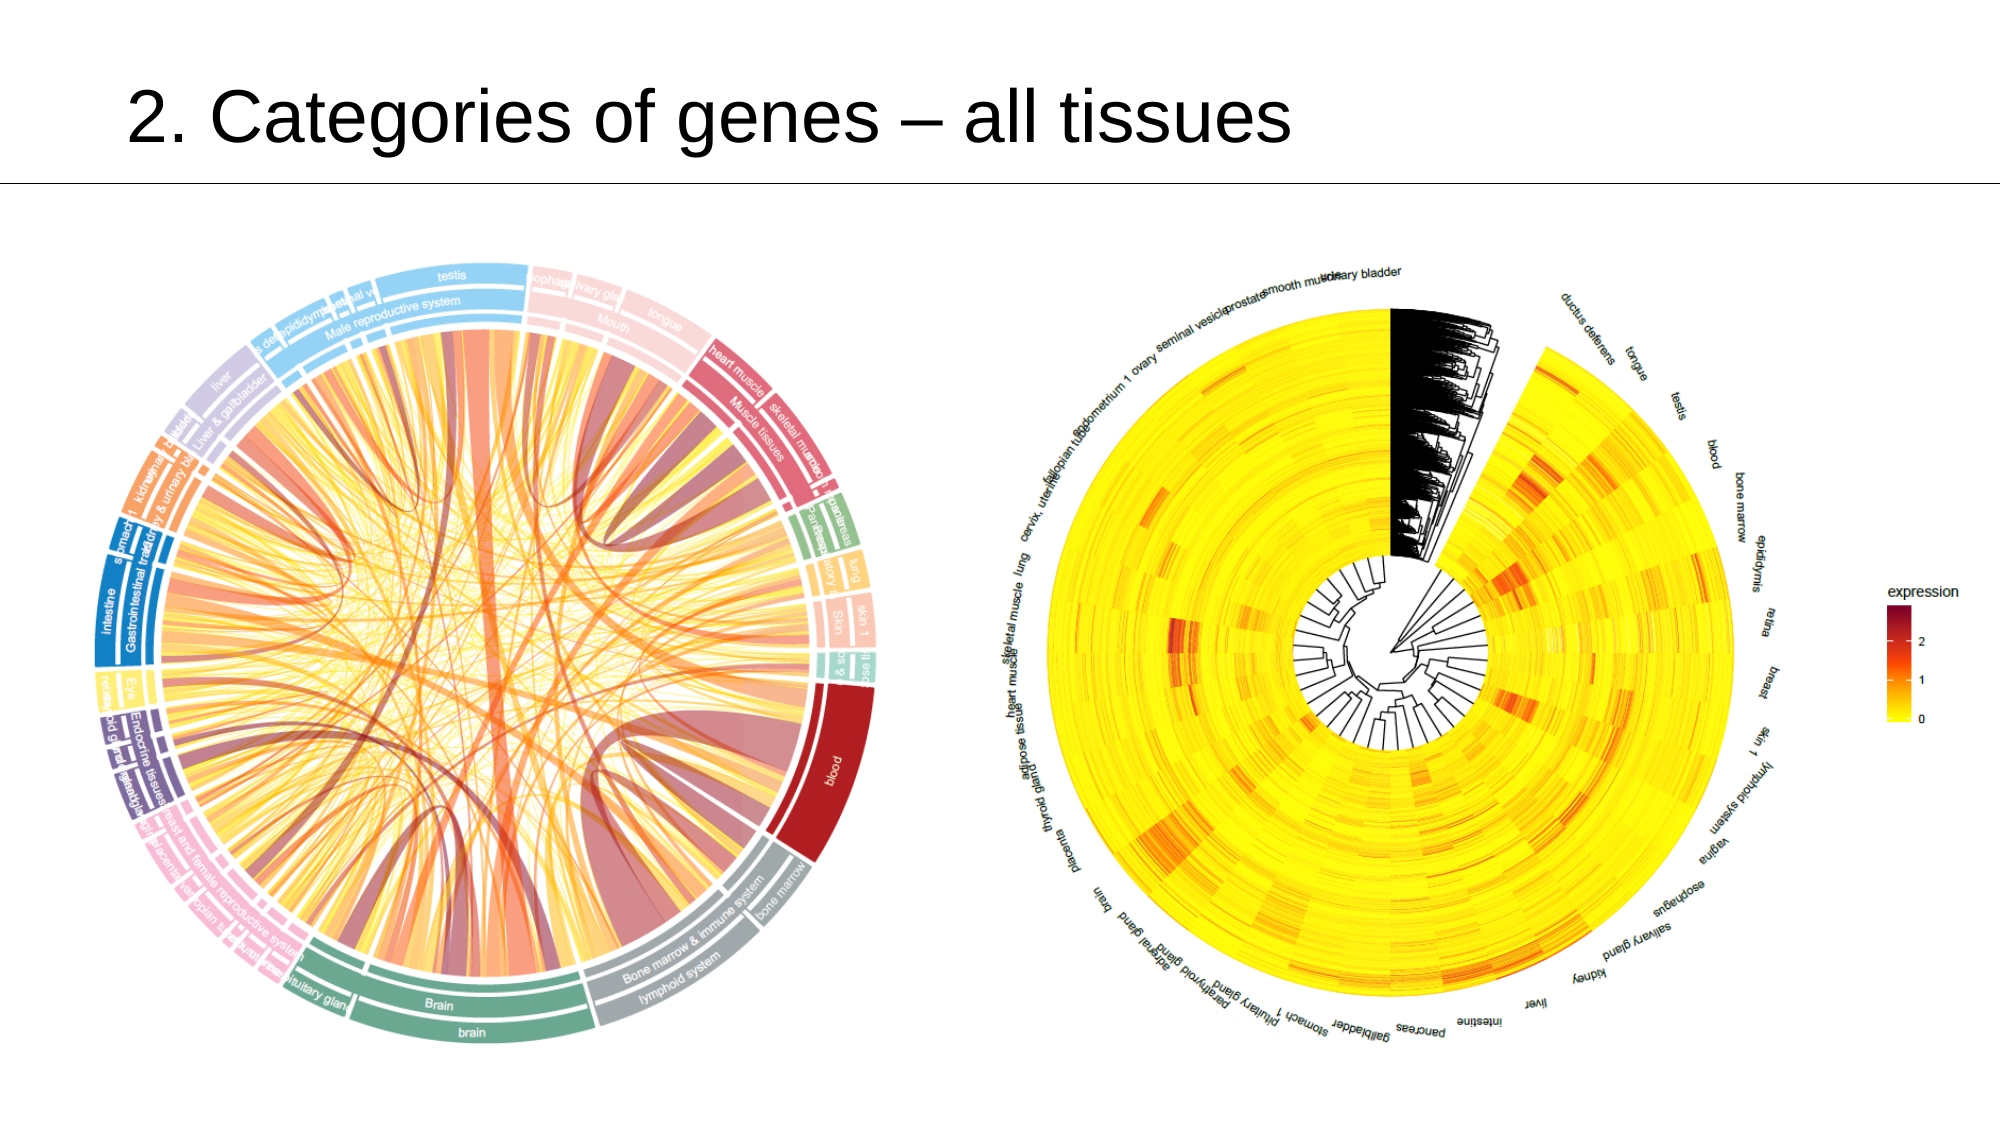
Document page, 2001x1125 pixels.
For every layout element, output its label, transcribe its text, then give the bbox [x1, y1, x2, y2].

text_box 2. Categories of genes – all tissues [111, 60, 1893, 166]
picture [949, 223, 1973, 1062]
picture [83, 228, 898, 1056]
